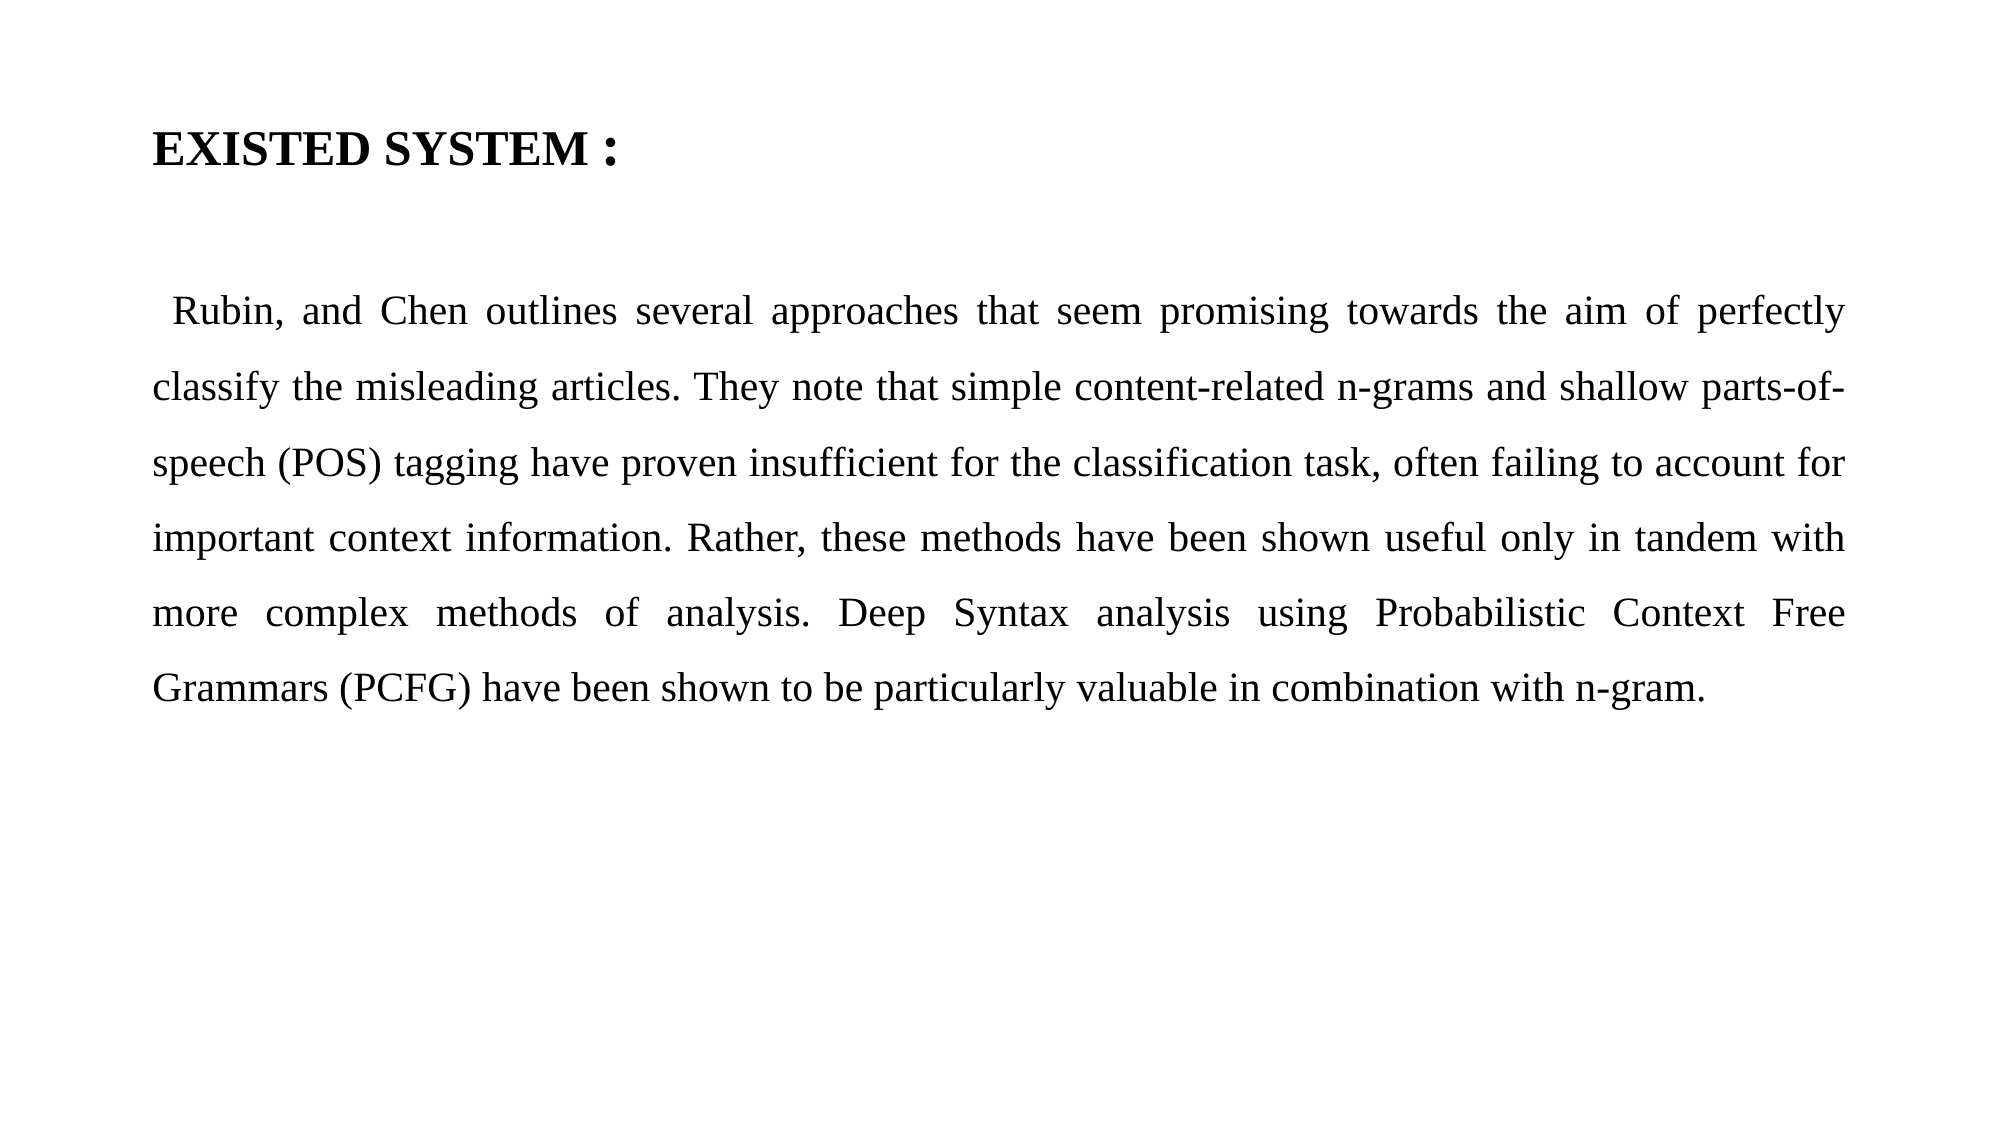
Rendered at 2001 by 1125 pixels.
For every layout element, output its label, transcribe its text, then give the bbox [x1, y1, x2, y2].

title EXISTED SYSTEM : [137, 38, 1863, 236]
list Rubin, and Chen outlines several approaches that seem promising towards the aim of perfectly classify the misleading articles. They note that simple content-related n-grams and shallow parts-of-speech (POS) tagging have proven insufficient for the classification task, often failing to account for important context information. Rather, these methods have been shown useful only in tandem with more complex methods of analysis. Deep Syntax analysis using Probabilistic Context Free Grammars (PCFG) have been shown to be particularly valuable in combination with n-gram. [137, 236, 1863, 1014]
